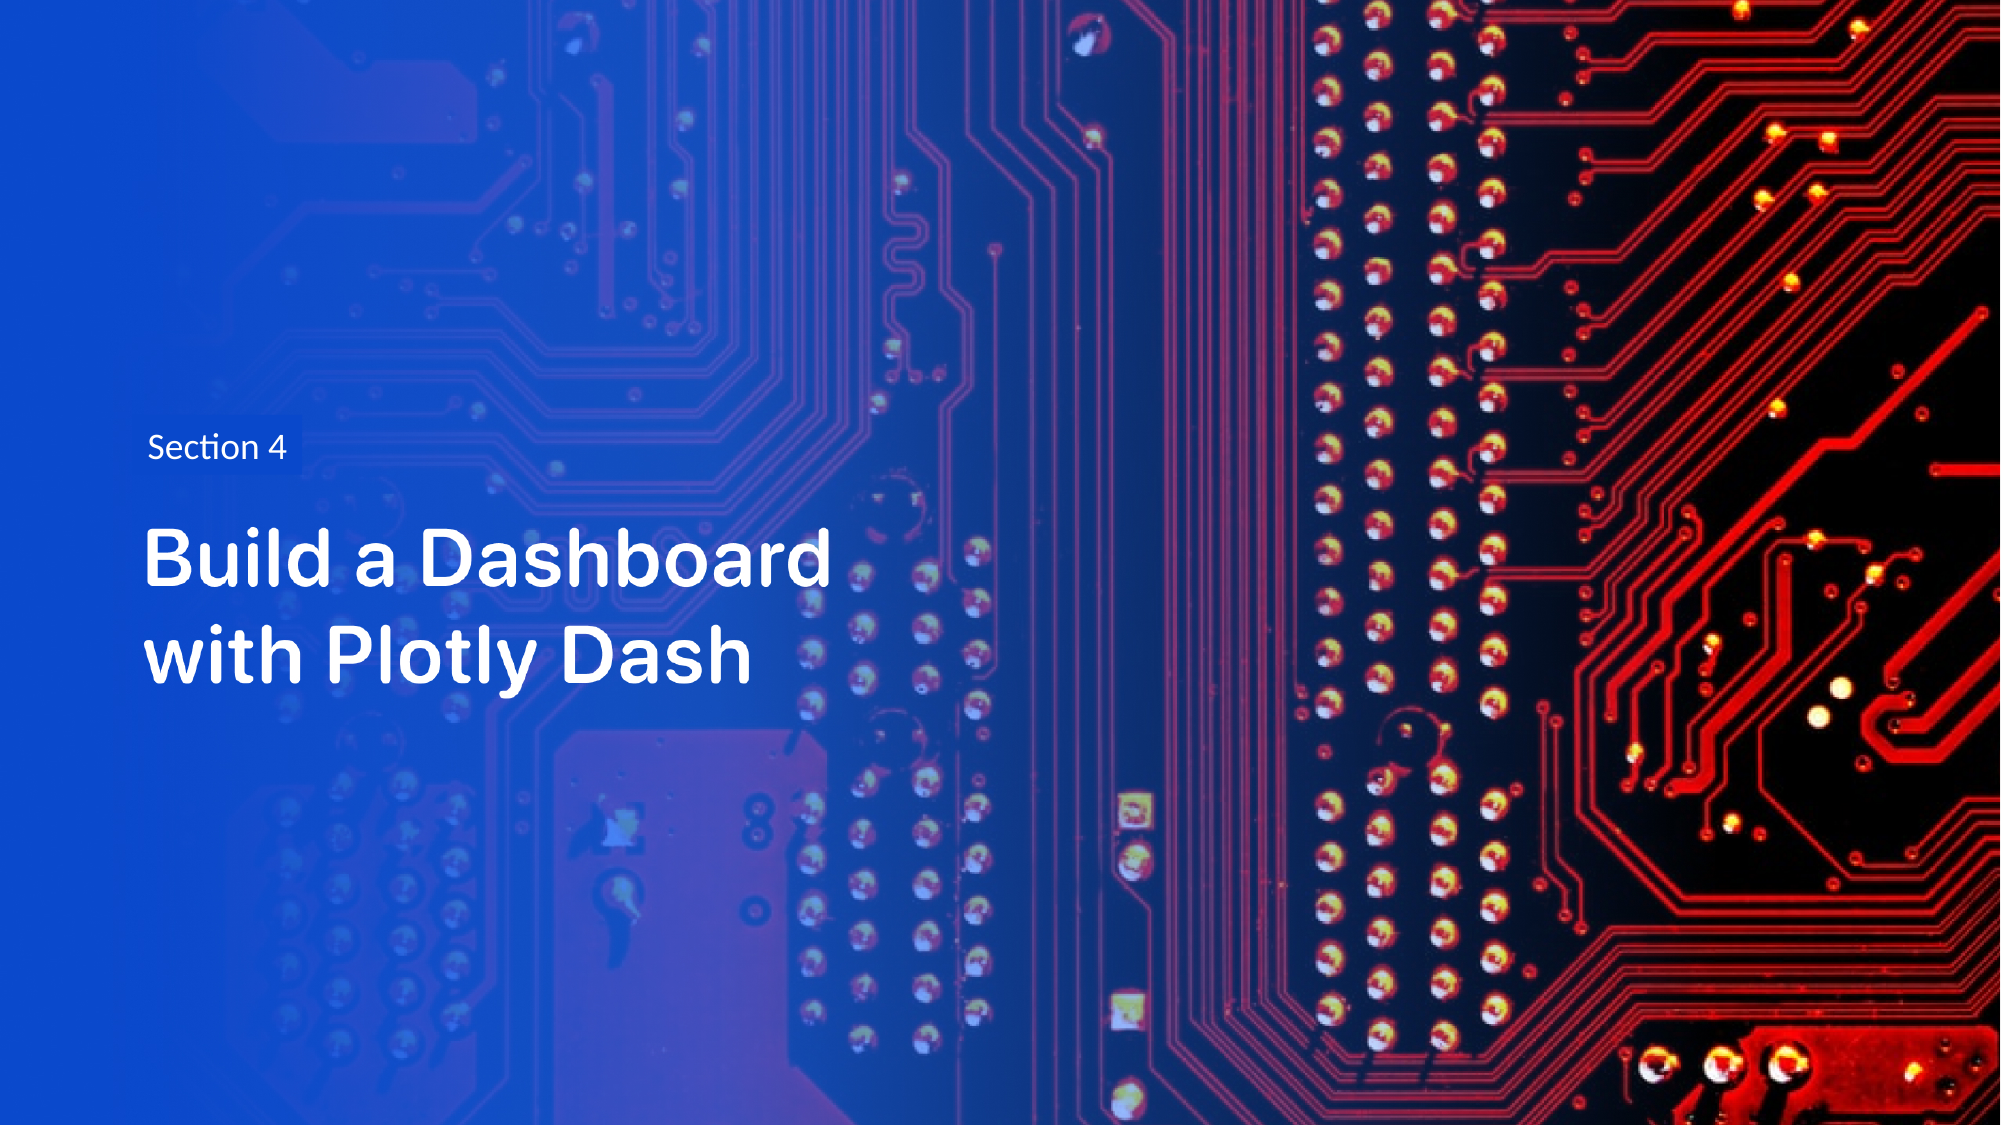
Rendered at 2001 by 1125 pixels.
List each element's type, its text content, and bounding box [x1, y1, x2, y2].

picture [0, 0, 2001, 1125]
text_box Section 4 [132, 414, 303, 475]
